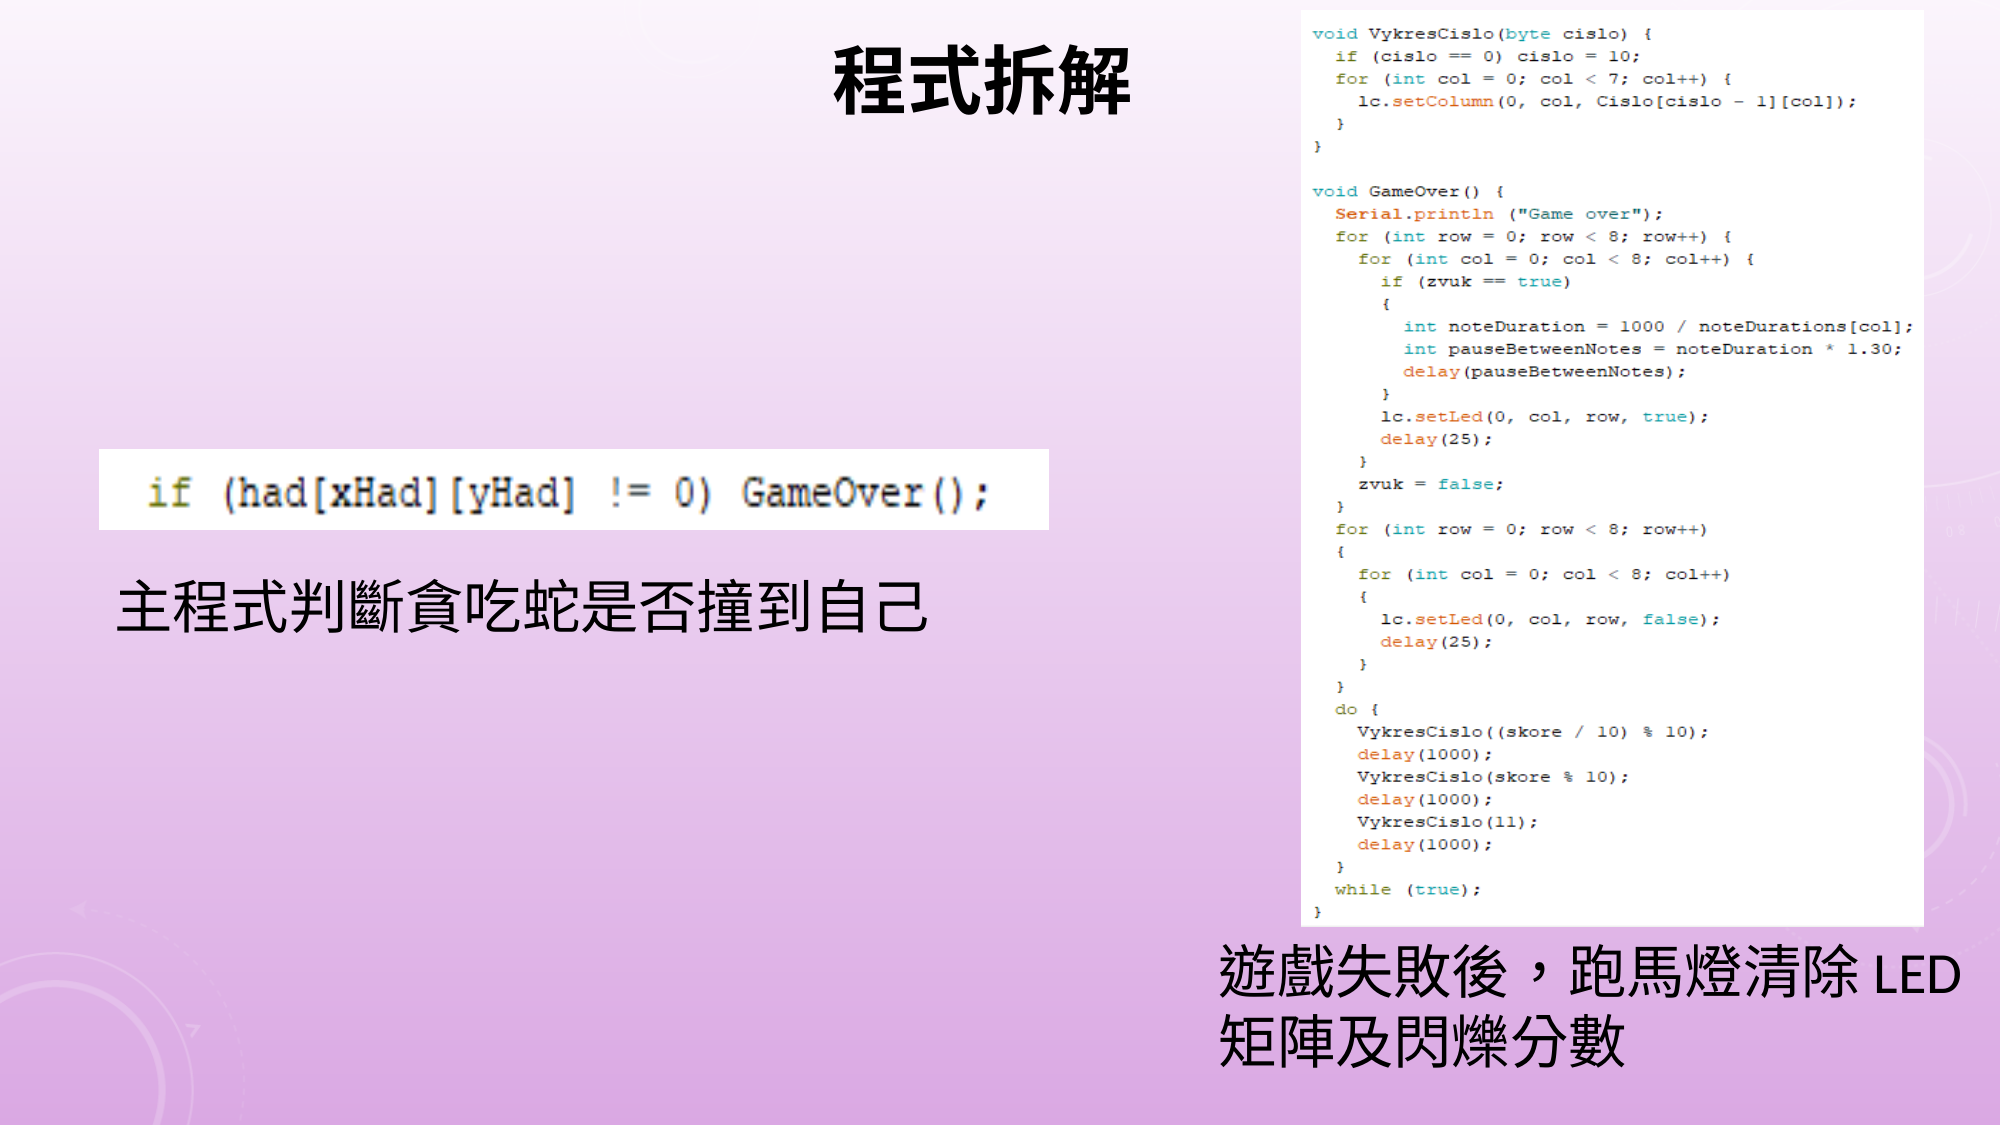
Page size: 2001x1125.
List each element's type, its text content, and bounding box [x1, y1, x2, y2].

text_box 遊戲失敗後，跑馬燈清除LED矩陣及閃爍分數 [1204, 928, 2000, 1083]
picture [0, 0, 2000, 1125]
text_box 程式拆解 [176, 26, 1295, 131]
text_box 主程式判斷貪吃蛇是否撞到自己 [99, 562, 965, 648]
